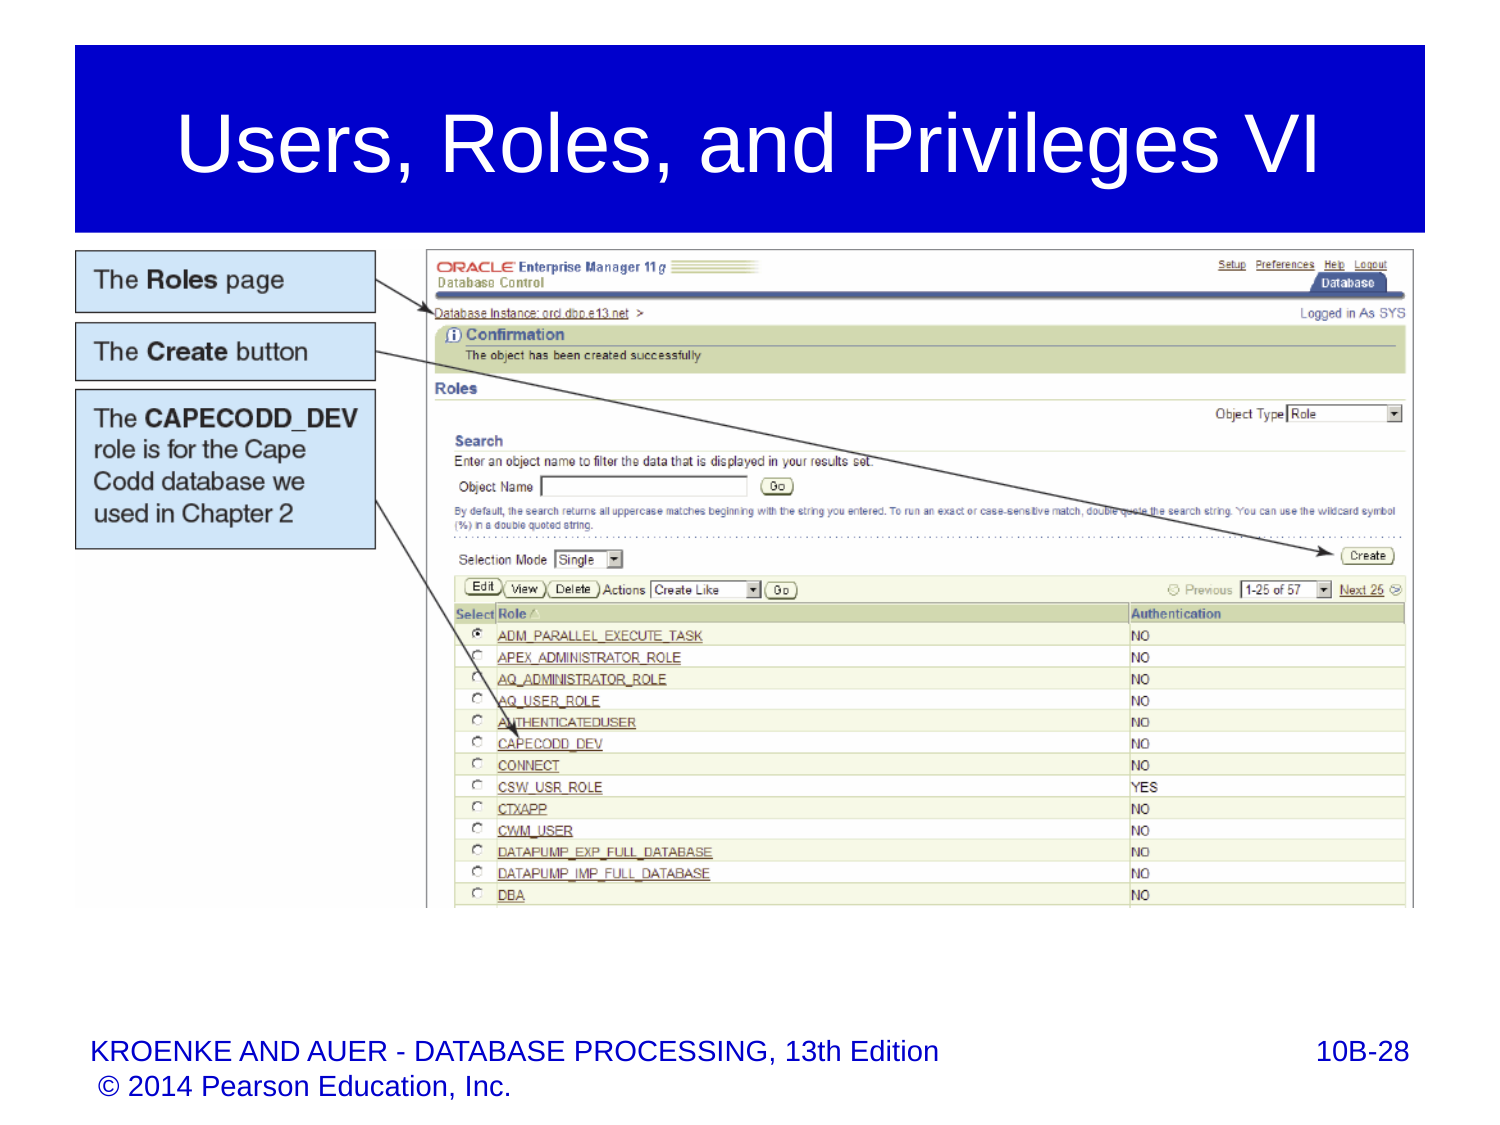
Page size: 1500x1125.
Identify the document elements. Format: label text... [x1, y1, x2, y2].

footer KROENKE AND AUER - DATABASE PROCESSING, 13th Edition © 2014 Pearson Education, Inc. [74, 1024, 963, 1104]
title Users, Roles, and Privileges VI [75, 45, 1425, 233]
slide_number 10B-28 [1074, 1024, 1426, 1103]
picture [74, 249, 1414, 908]
